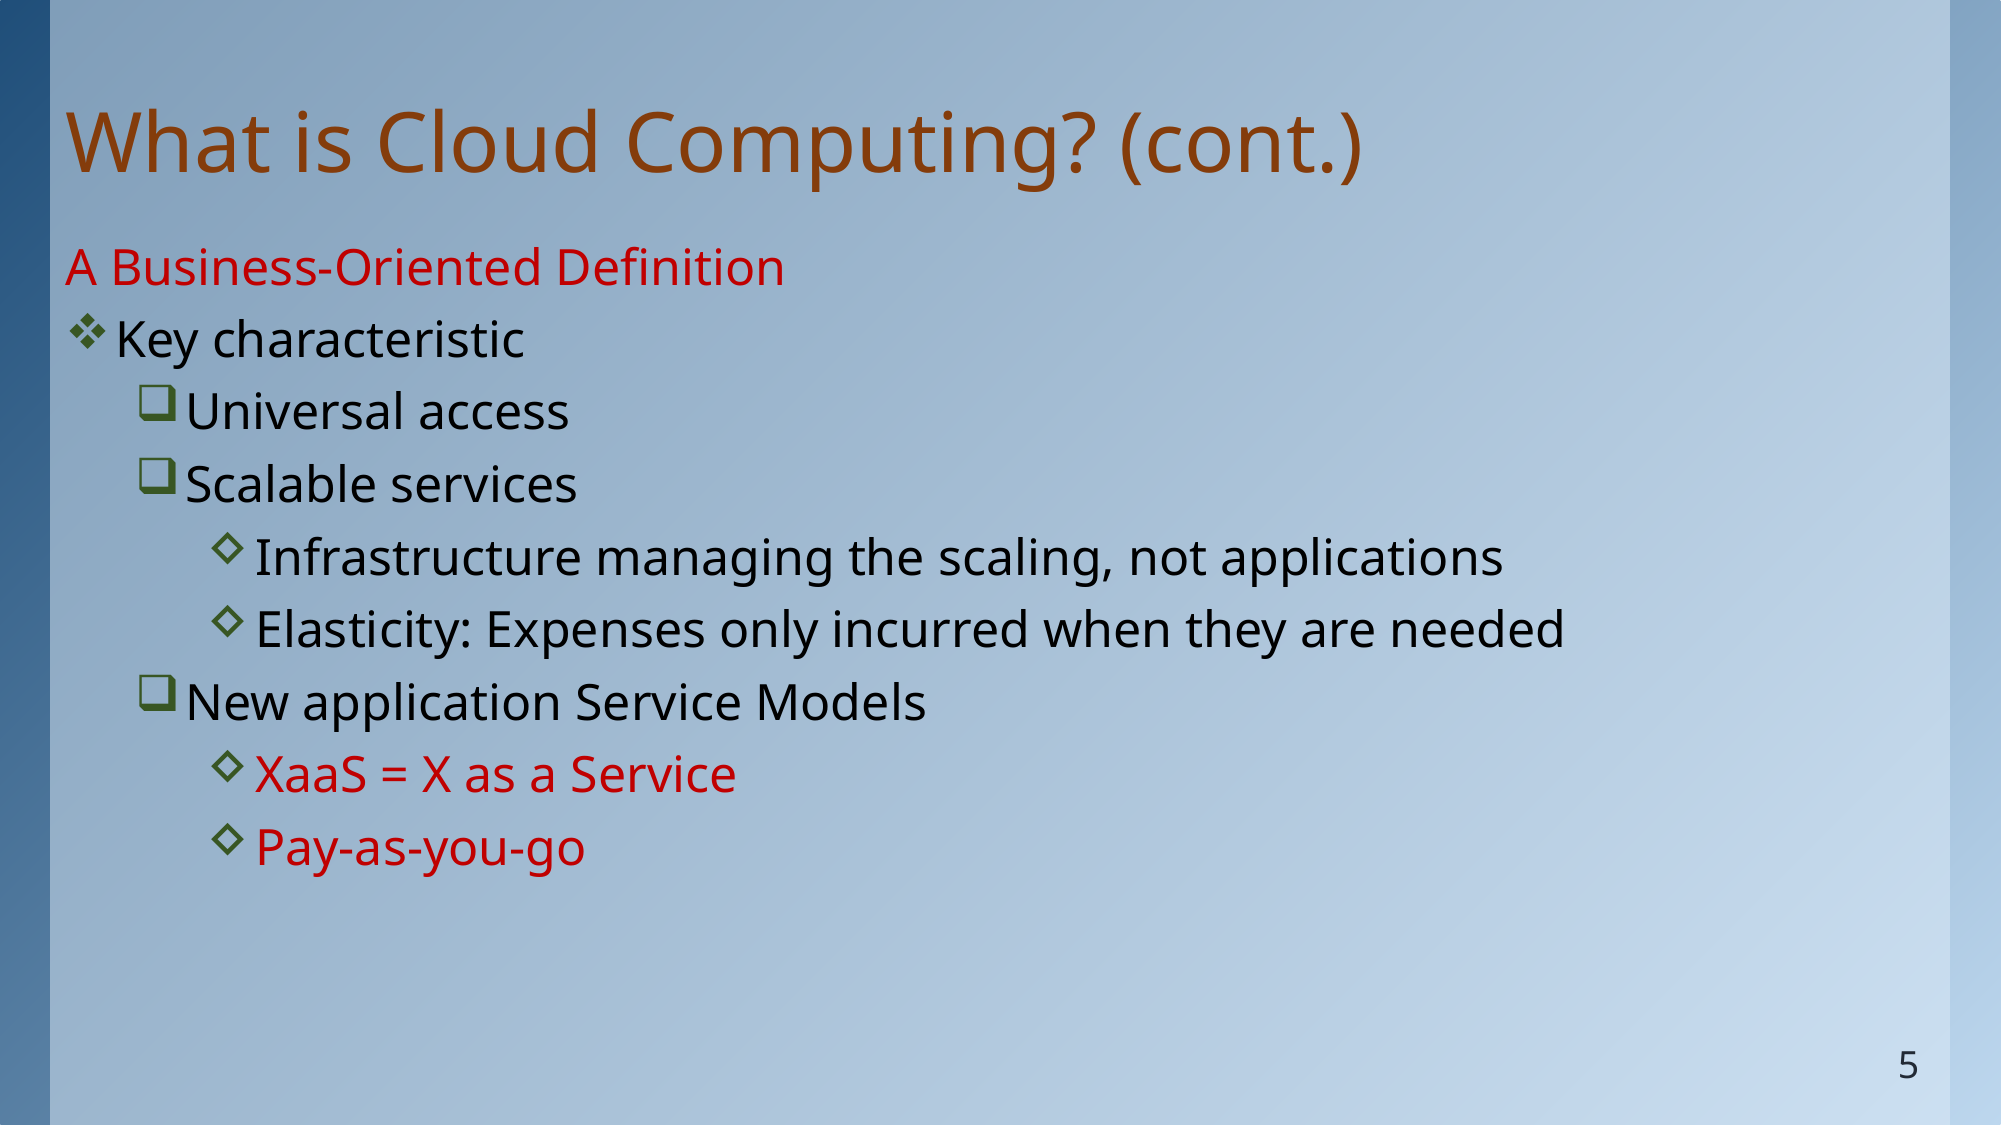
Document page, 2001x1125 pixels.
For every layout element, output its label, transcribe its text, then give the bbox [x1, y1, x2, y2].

title What is Cloud Computing? (cont.) [45, 12, 1940, 200]
list A Business-Oriented Definition Key characteristic Universal access Scalable services Infrastructure managing the scaling, not applications Elasticity: Expenses only incurred when they are needed New application Service Models XaaS = X as a Service Pay-as-you-go [45, 224, 1940, 1025]
slide_number 5 [1757, 1050, 1940, 1103]
